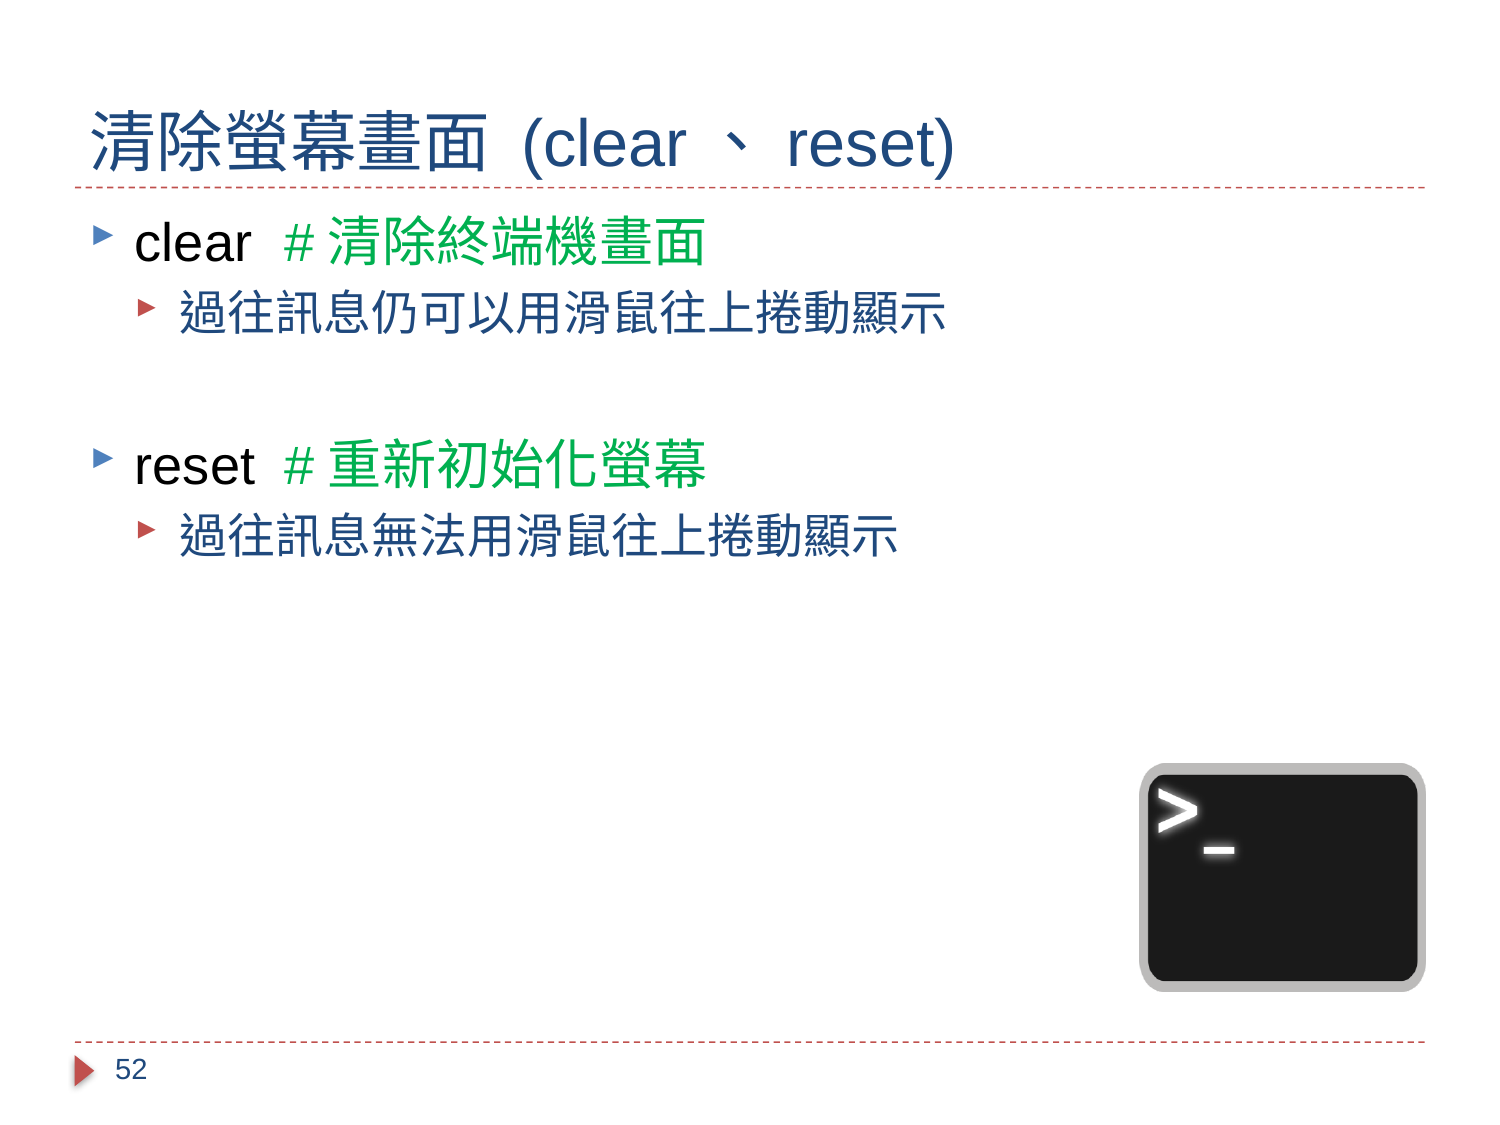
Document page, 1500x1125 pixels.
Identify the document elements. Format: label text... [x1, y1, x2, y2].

slide_number 52 [100, 1042, 426, 1103]
list clear #清除終端機畫面 過往訊息仍可以用滑鼠往上捲動顯示 reset #重新初始化螢幕 過往訊息無法用滑鼠往上捲動顯示 [75, 200, 1425, 1010]
title 清除螢幕畫面 (clear、reset) [75, 24, 1425, 188]
picture [1139, 763, 1426, 992]
